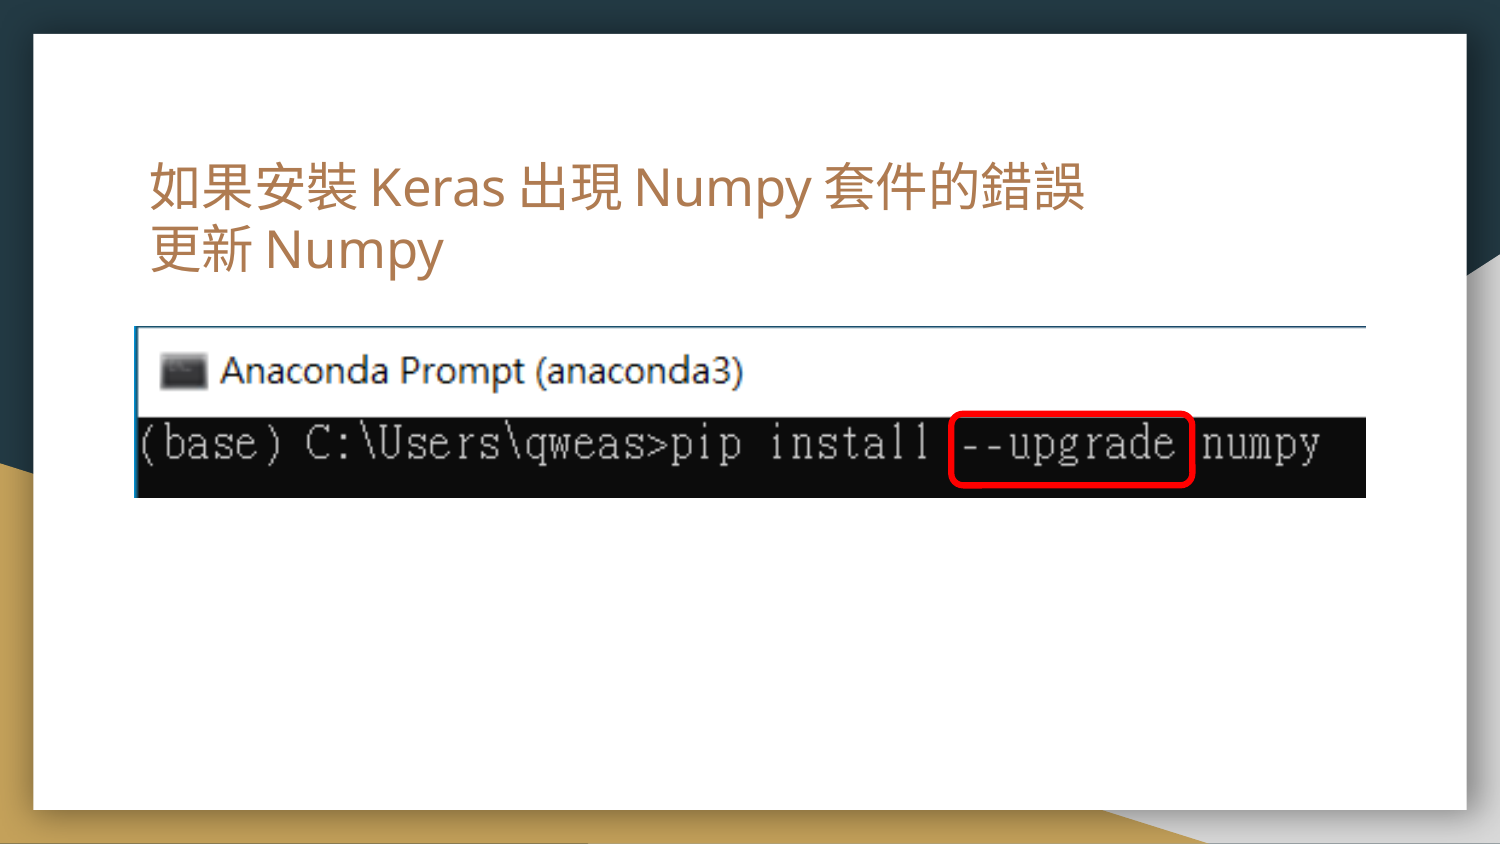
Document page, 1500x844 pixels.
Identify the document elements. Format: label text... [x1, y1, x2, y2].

title 如果安裝Keras出現Numpy套件的錯誤 更新Numpy [134, 138, 1366, 296]
picture [137, 326, 1366, 499]
